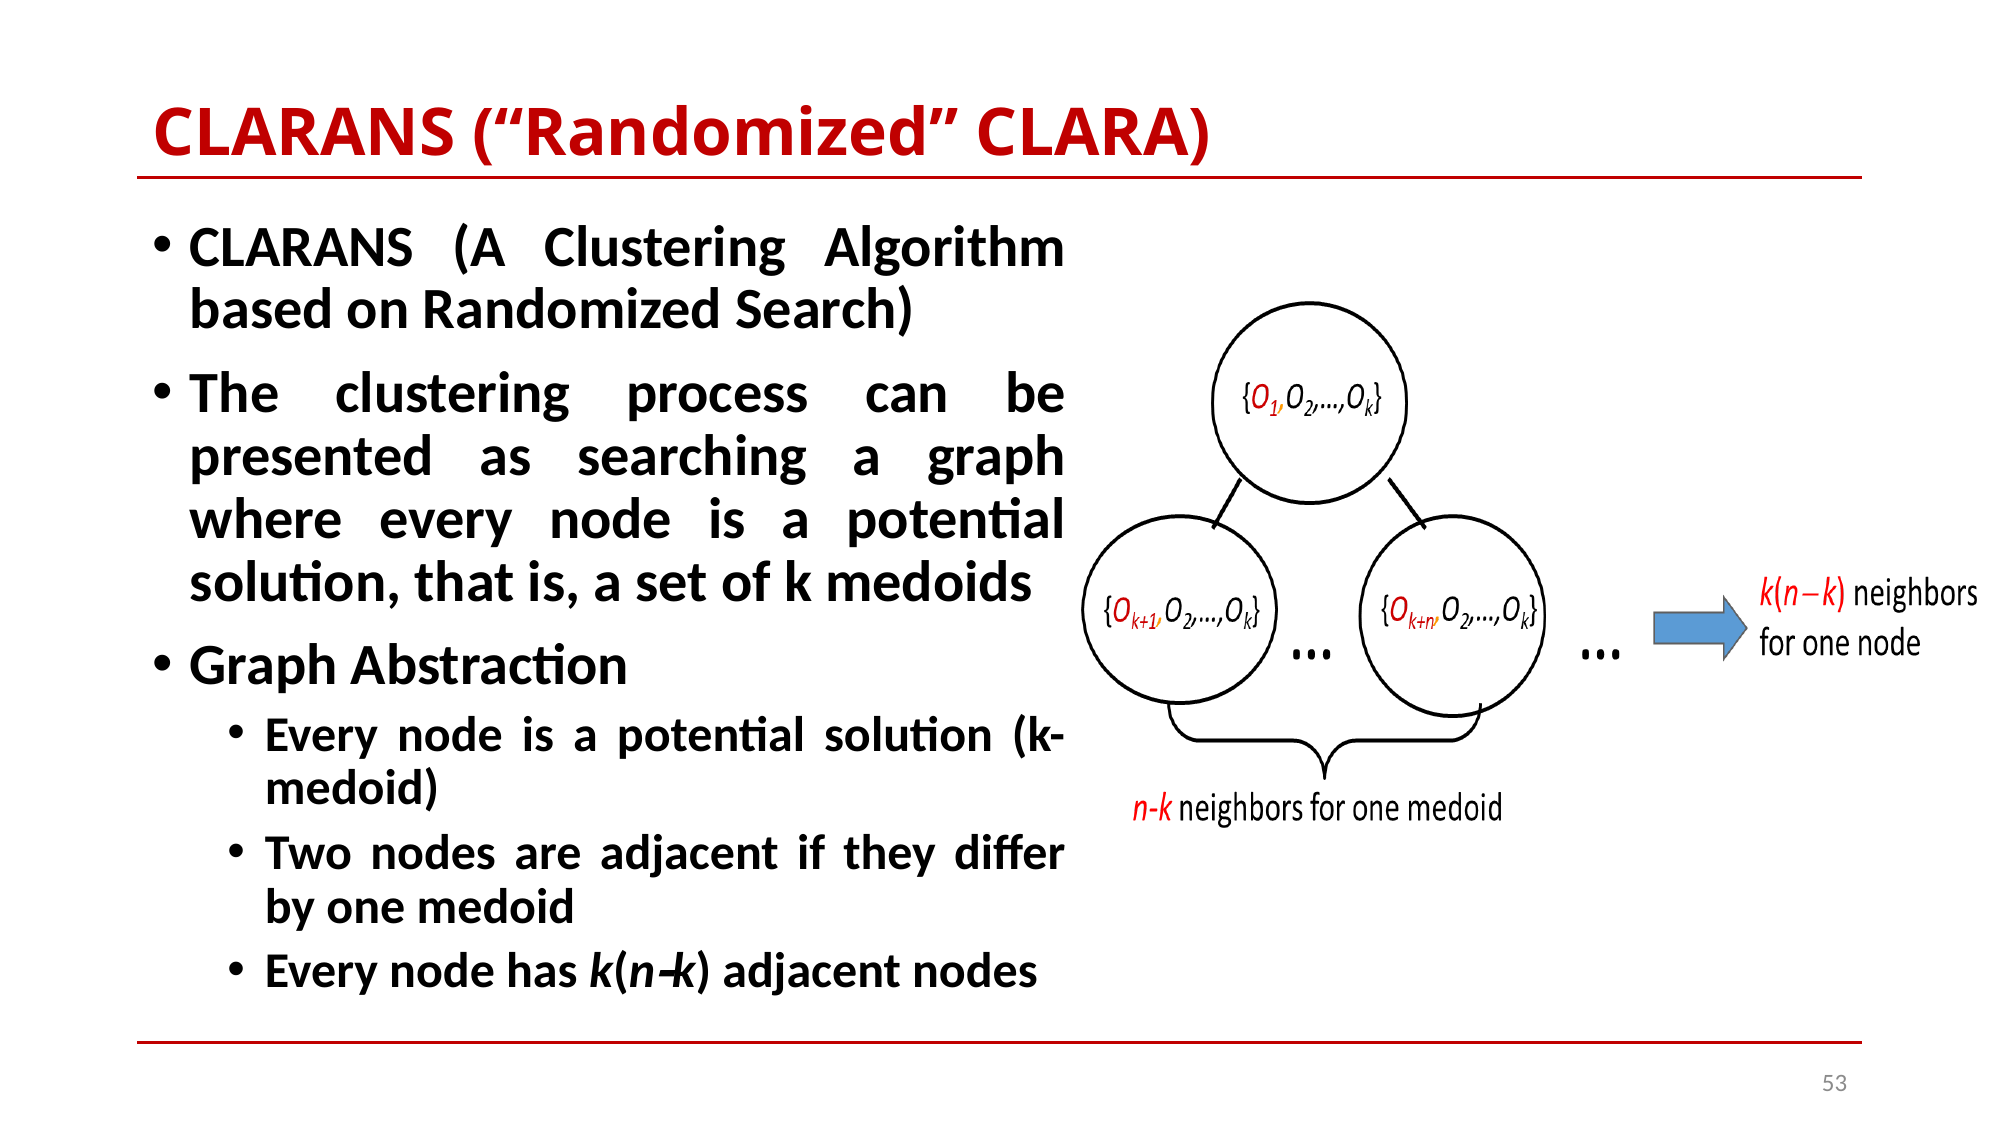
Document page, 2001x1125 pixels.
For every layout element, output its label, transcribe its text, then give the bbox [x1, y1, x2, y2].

slide_number 53 [1412, 1051, 1863, 1111]
title CLARANS (“Randomized” CLARA) [137, 90, 1863, 178]
picture [1081, 301, 2000, 858]
list CLARANS (A Clustering Algorithm based on Randomized Search) The clustering process can be presented as searching a graph where every node is a potential solution, that is, a set of k medoids Graph Abstraction Every node is a potential solution (k-medoid) Two nodes are adjacent if they differ by one medoid Every node has k(nk) adjacent nodes [137, 208, 1082, 1014]
